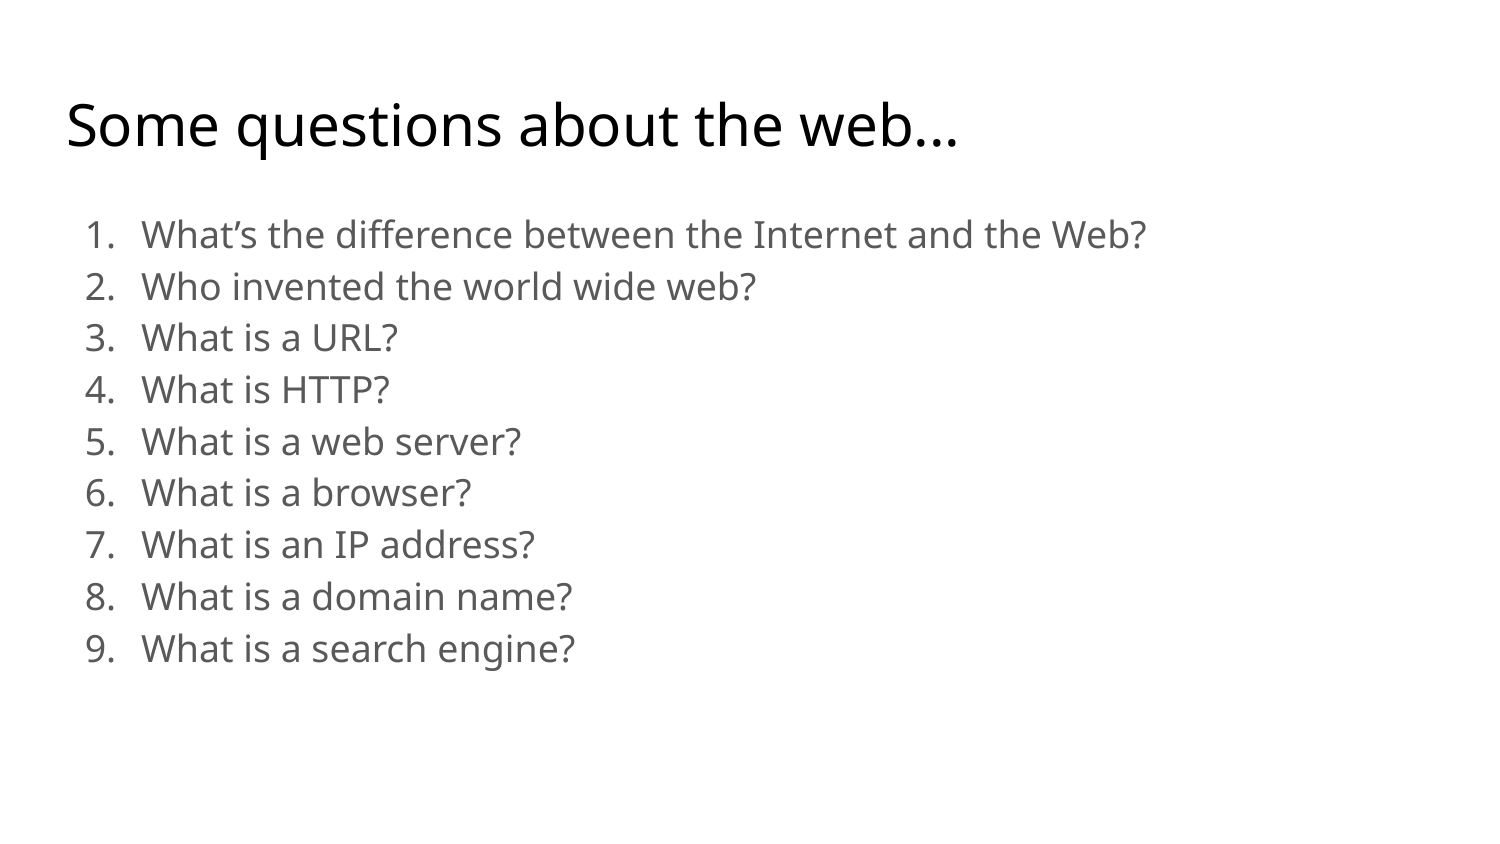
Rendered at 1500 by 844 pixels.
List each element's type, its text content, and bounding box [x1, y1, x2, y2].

title Some questions about the web... [51, 72, 1449, 167]
list What’s the difference between the Internet and the Web? Who invented the world wide web? What is a URL? What is HTTP? What is a web server? What is a browser? What is an IP address? What is a domain name? What is a search engine? [51, 189, 1449, 750]
